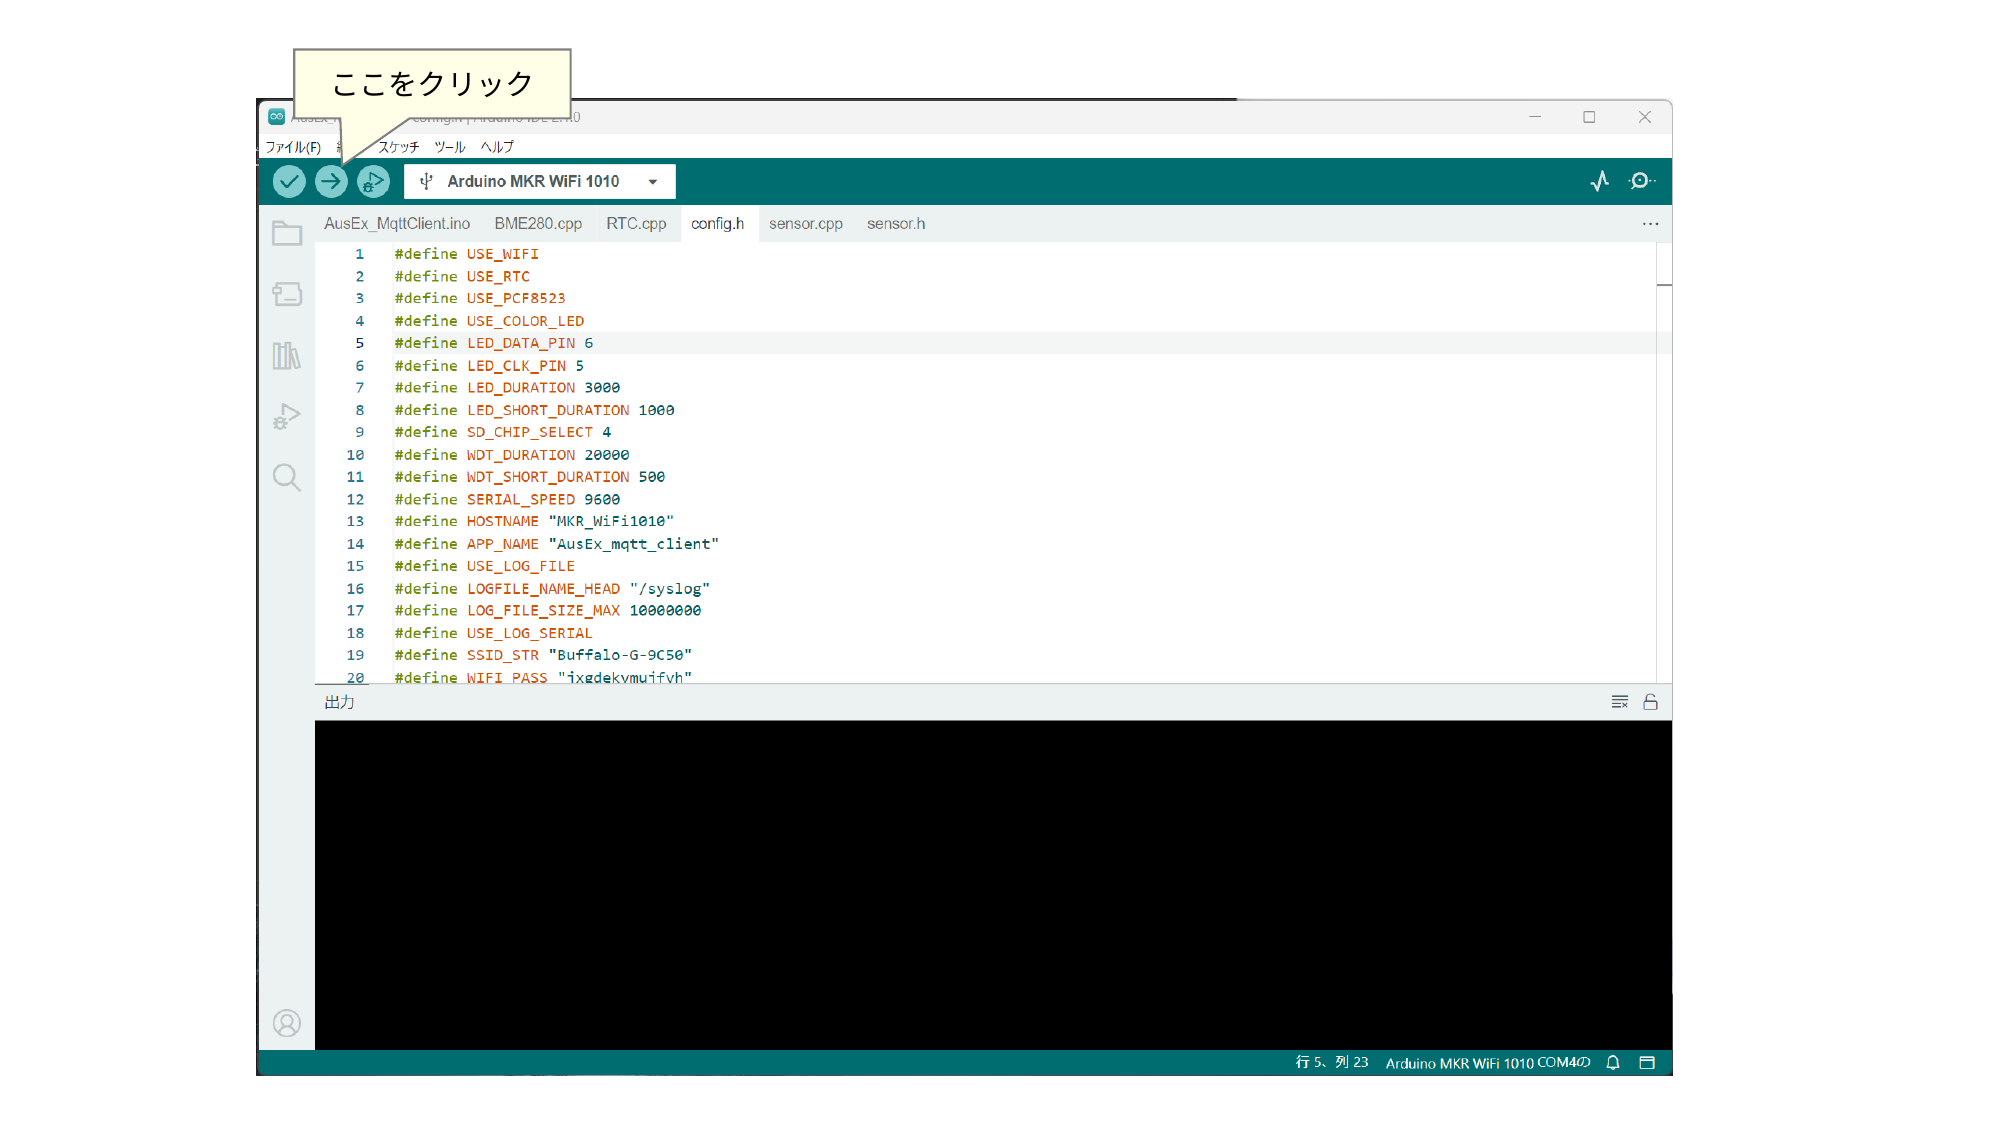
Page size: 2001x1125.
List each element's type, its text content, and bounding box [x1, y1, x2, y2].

picture [256, 98, 1673, 1076]
text_box ここをクリック [293, 48, 572, 98]
